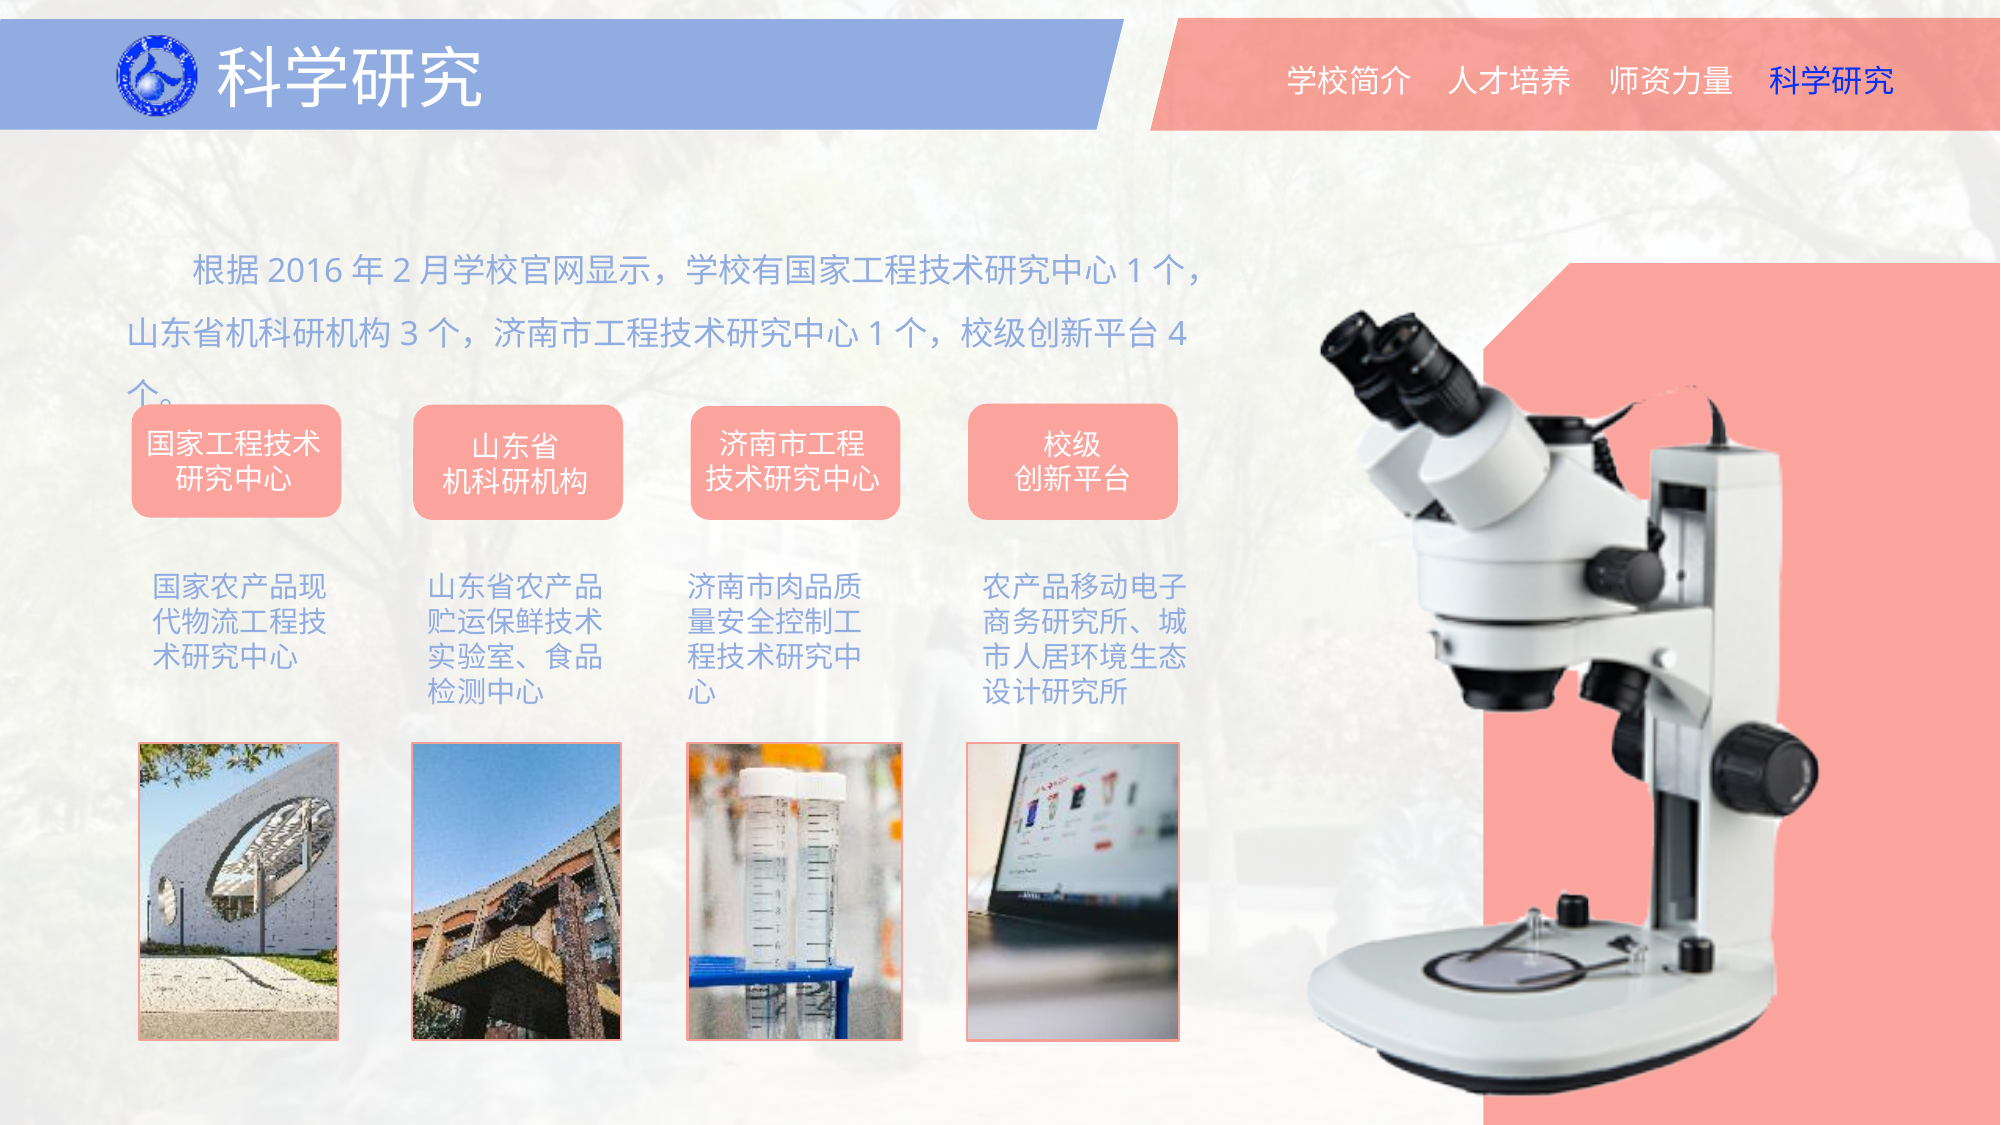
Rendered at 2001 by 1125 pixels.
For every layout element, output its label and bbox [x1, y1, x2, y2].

text_box [90, 12, 870, 140]
text_box [1263, 53, 1918, 107]
picture [0, 0, 2000, 1125]
